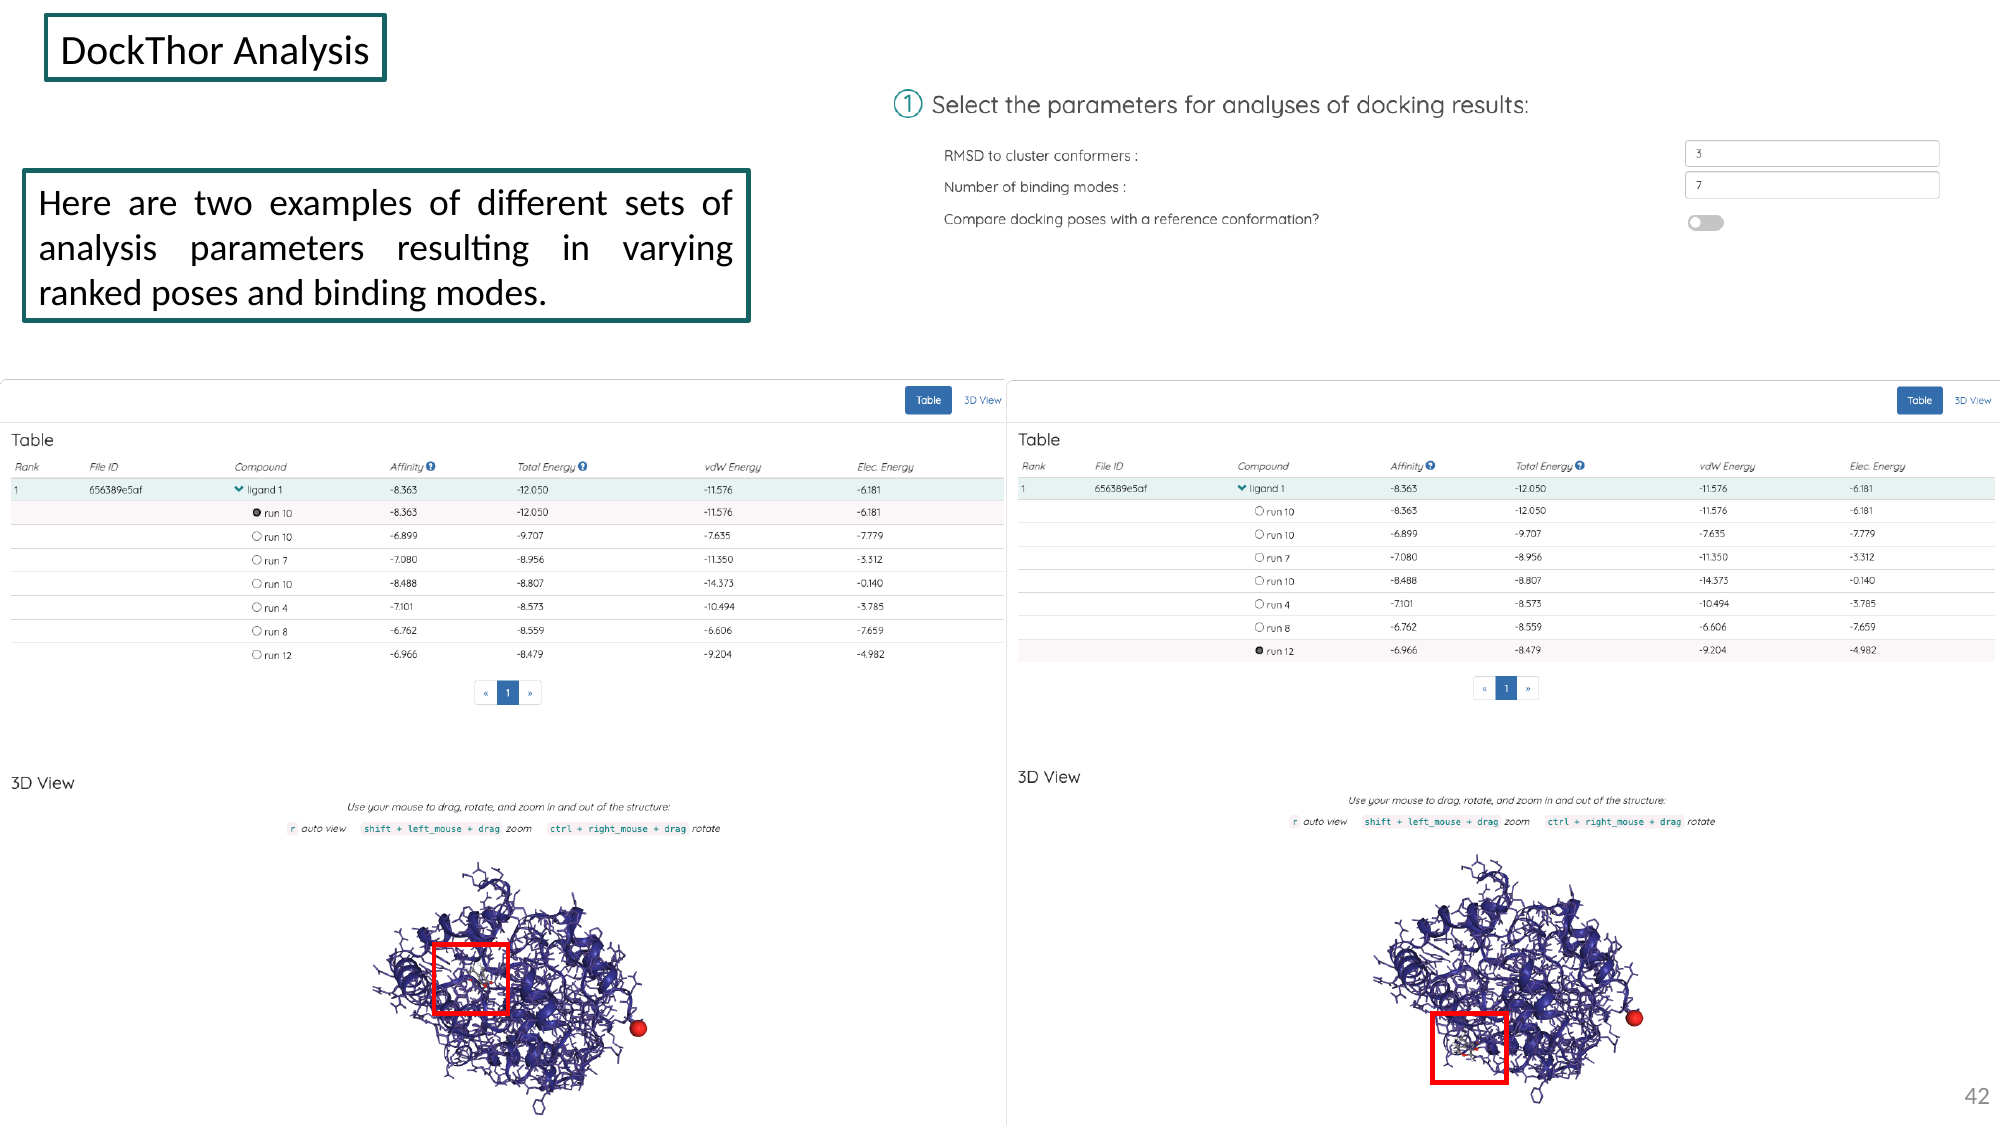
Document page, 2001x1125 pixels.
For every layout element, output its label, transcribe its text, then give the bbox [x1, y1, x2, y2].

text_box Here are two examples of different sets of analysis parameters resulting in varying ranked poses and binding modes. [23, 170, 749, 321]
text_box DockThor Analysis [45, 15, 385, 80]
picture [882, 75, 2000, 261]
picture [0, 379, 2000, 1125]
